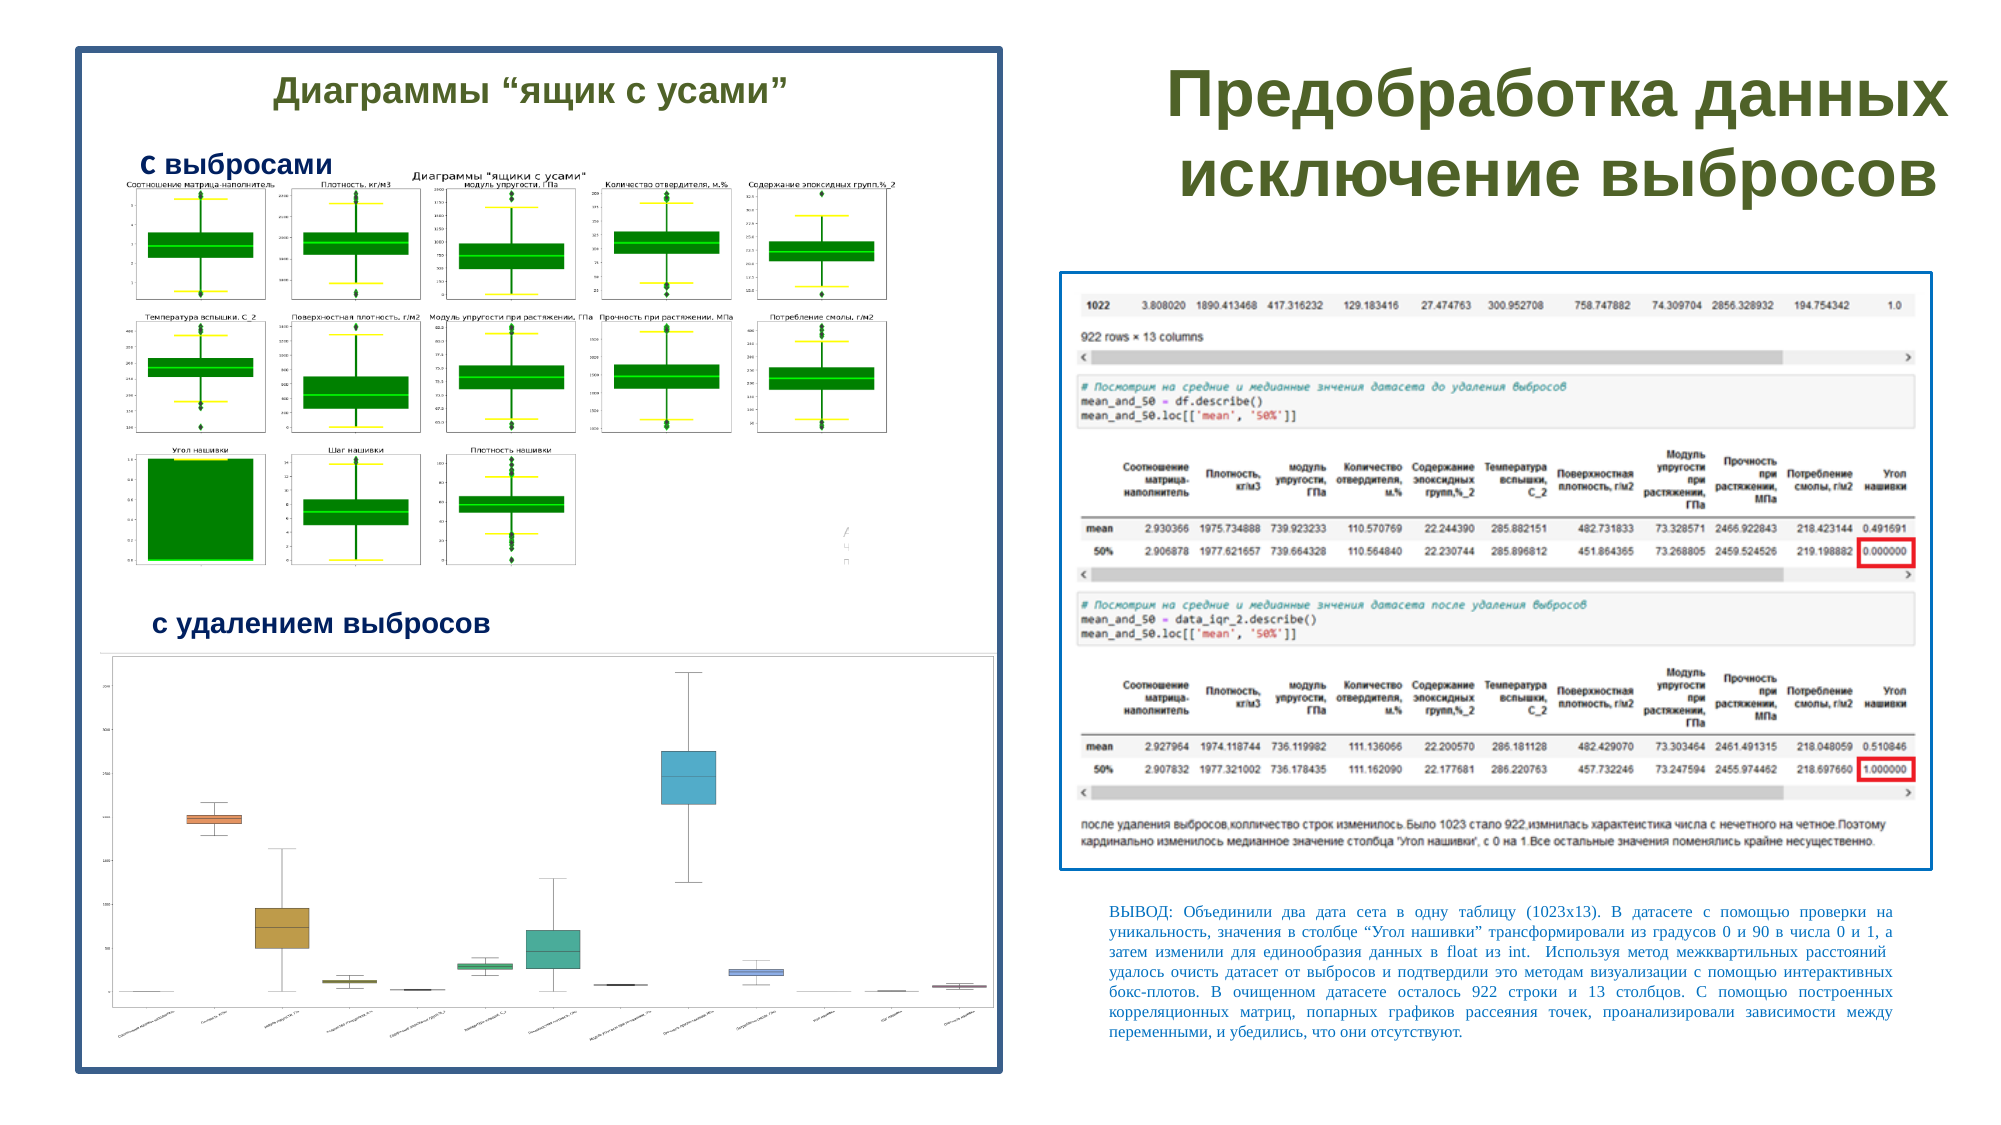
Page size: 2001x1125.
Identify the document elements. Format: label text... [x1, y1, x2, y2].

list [87, 624, 997, 1047]
text_box с выбросами [125, 129, 433, 169]
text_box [116, 170, 955, 599]
text_box ВЫВОД: Объединили два дата сета в одну таблицу (1023х13). В датасете с помощью проверки на уникальность, значения в столбце “Угол нашивки” трансформировали из градусов 0 и 90 в числа 0 и 1, а затем изменили для единообразия данных в float из int. Используя метод межквартильных расстояний удалось очисть датасет от выбросов и подтвердили это методам визуализации с помощью интерактивных бокс-плотов. В очищенном датасете осталось 922 строки и 13 столбцов. С помощью построенных корреляционных матриц, попарных графиков рассеяния точек, проанализировали зависимости между переменными, и убедились, что они отсутствуют. [1094, 893, 1910, 1048]
text_box Диаграммы “ящик с усами” [258, 58, 874, 164]
picture [1061, 273, 1931, 868]
text_box с удалением выбросов [137, 606, 507, 622]
text_box ub [77, 47, 1002, 1072]
title Предобработка данных исключение выбросов [1062, 35, 2000, 224]
